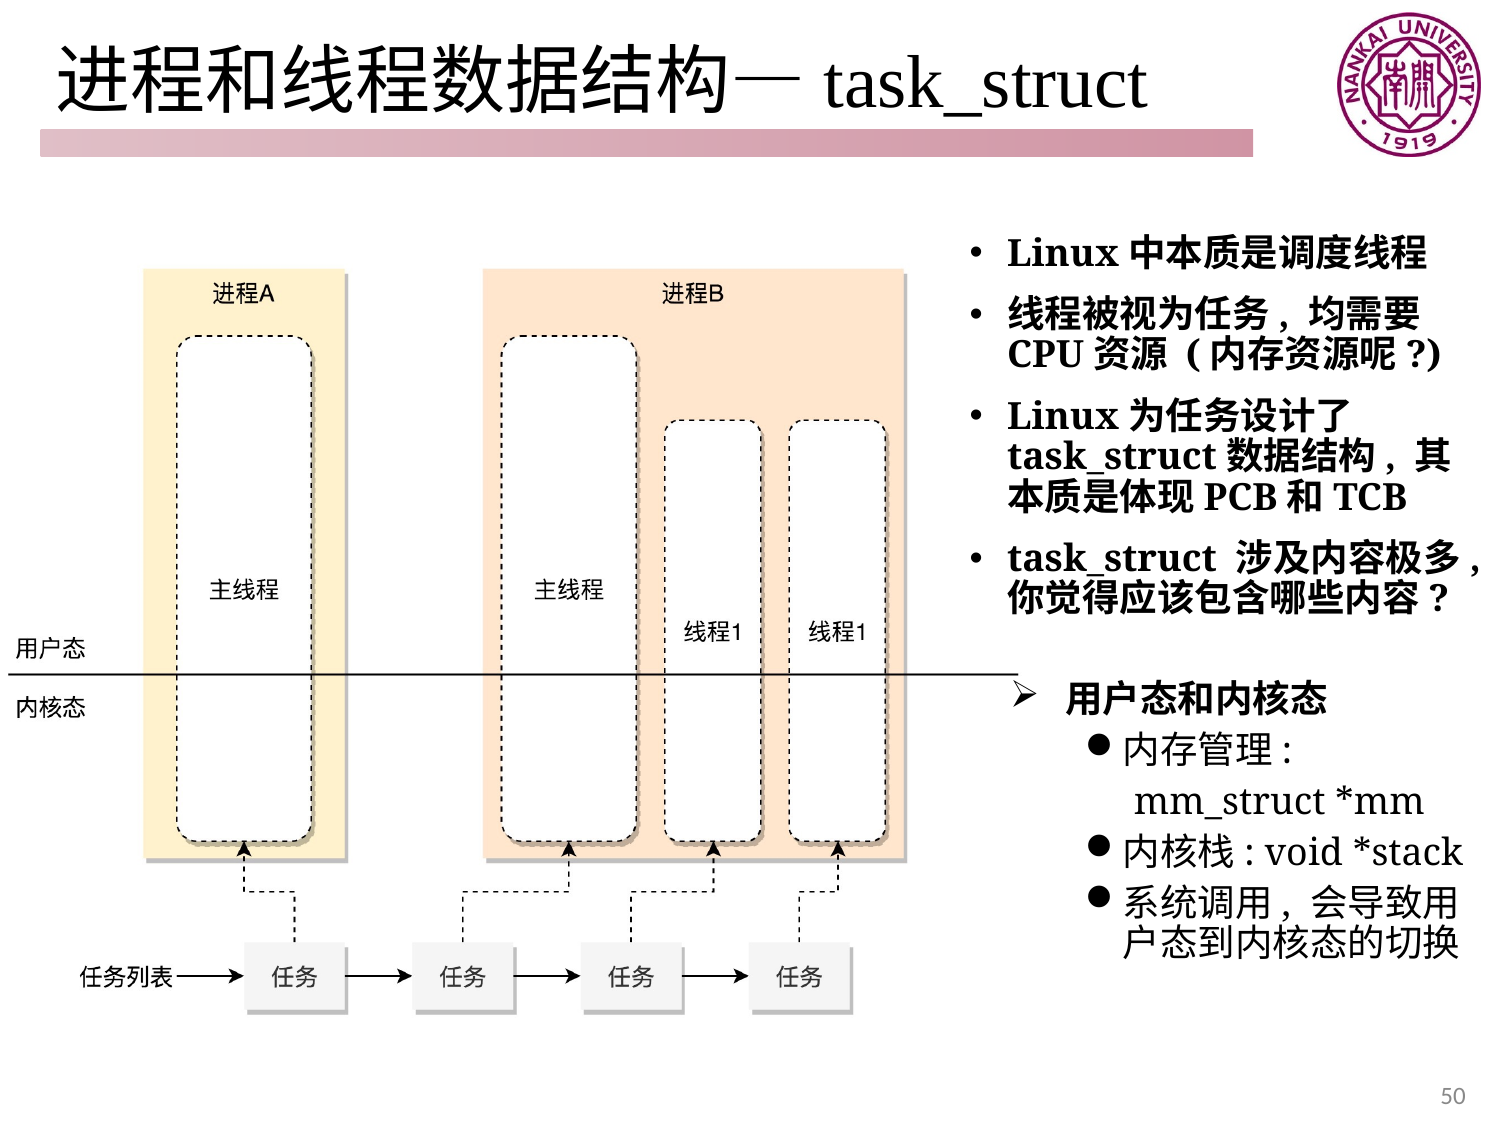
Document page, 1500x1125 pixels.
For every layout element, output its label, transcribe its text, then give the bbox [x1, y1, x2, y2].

text_box 用户态和内核态 内存管理: mm_struct *mm 内核栈: void *stack 系统调用, 会导致用户态到内核态的切换 [995, 672, 1500, 1096]
text_box Linux中本质是调度线程 线程被视为任务, 均需要CPU资源 (内存资源呢?) Linux为任务设计了task_struct数据结构, 其本质是体现PCB和TCB task_struct 涉及内容极多, 你觉得应该包含哪些内容? [954, 226, 1500, 649]
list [0, 248, 1026, 1027]
title 进程和线程数据结构—task_struct [40, 33, 1335, 133]
picture [1337, 12, 1481, 157]
slide_number 50 [1143, 1096, 1481, 1125]
